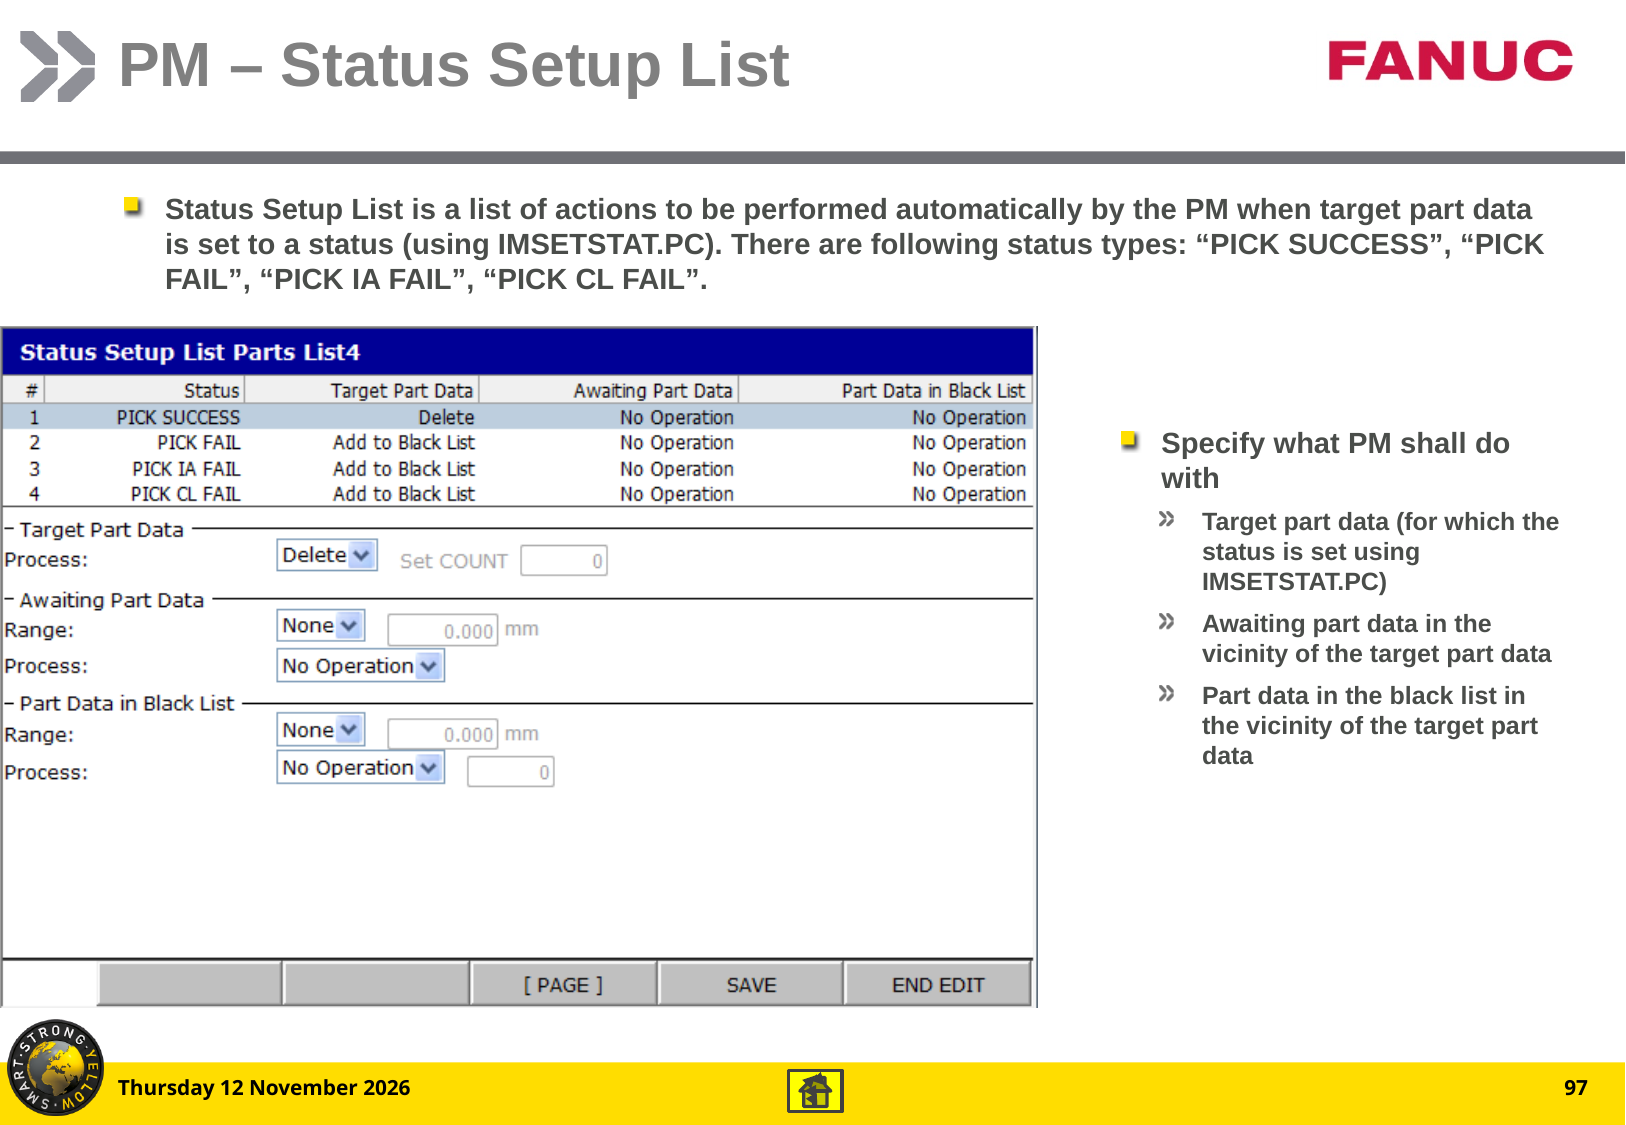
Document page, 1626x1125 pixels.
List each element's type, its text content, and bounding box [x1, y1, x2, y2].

picture [1158, 511, 1176, 529]
slide_number 97 [1343, 1062, 1589, 1125]
picture [7, 1019, 104, 1116]
picture [124, 197, 146, 219]
text_box Specify what PM shall do with Target part data (for which the status is set using IMSETSTAT.PC) Awaiting part data in the vicinity of the target part data Part data in the black list in the vicinity of the target part data [1041, 395, 1622, 939]
picture [0, 325, 1038, 1008]
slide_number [117, 1062, 843, 1125]
text_box [788, 1070, 842, 1112]
title PM – Status Setup List [0, 0, 1625, 126]
picture [1158, 685, 1176, 704]
list Status Setup List is a list of actions to be performed automatically by the PM when target part data is set to a status (using IMSETSTAT.PC). There are following status types: “PICK SUCCESS”, “PICK FAIL”, “PICK IA FAIL”, “PICK CL FAIL”. [0, 160, 1625, 338]
picture [1158, 613, 1176, 632]
picture [1121, 431, 1142, 453]
